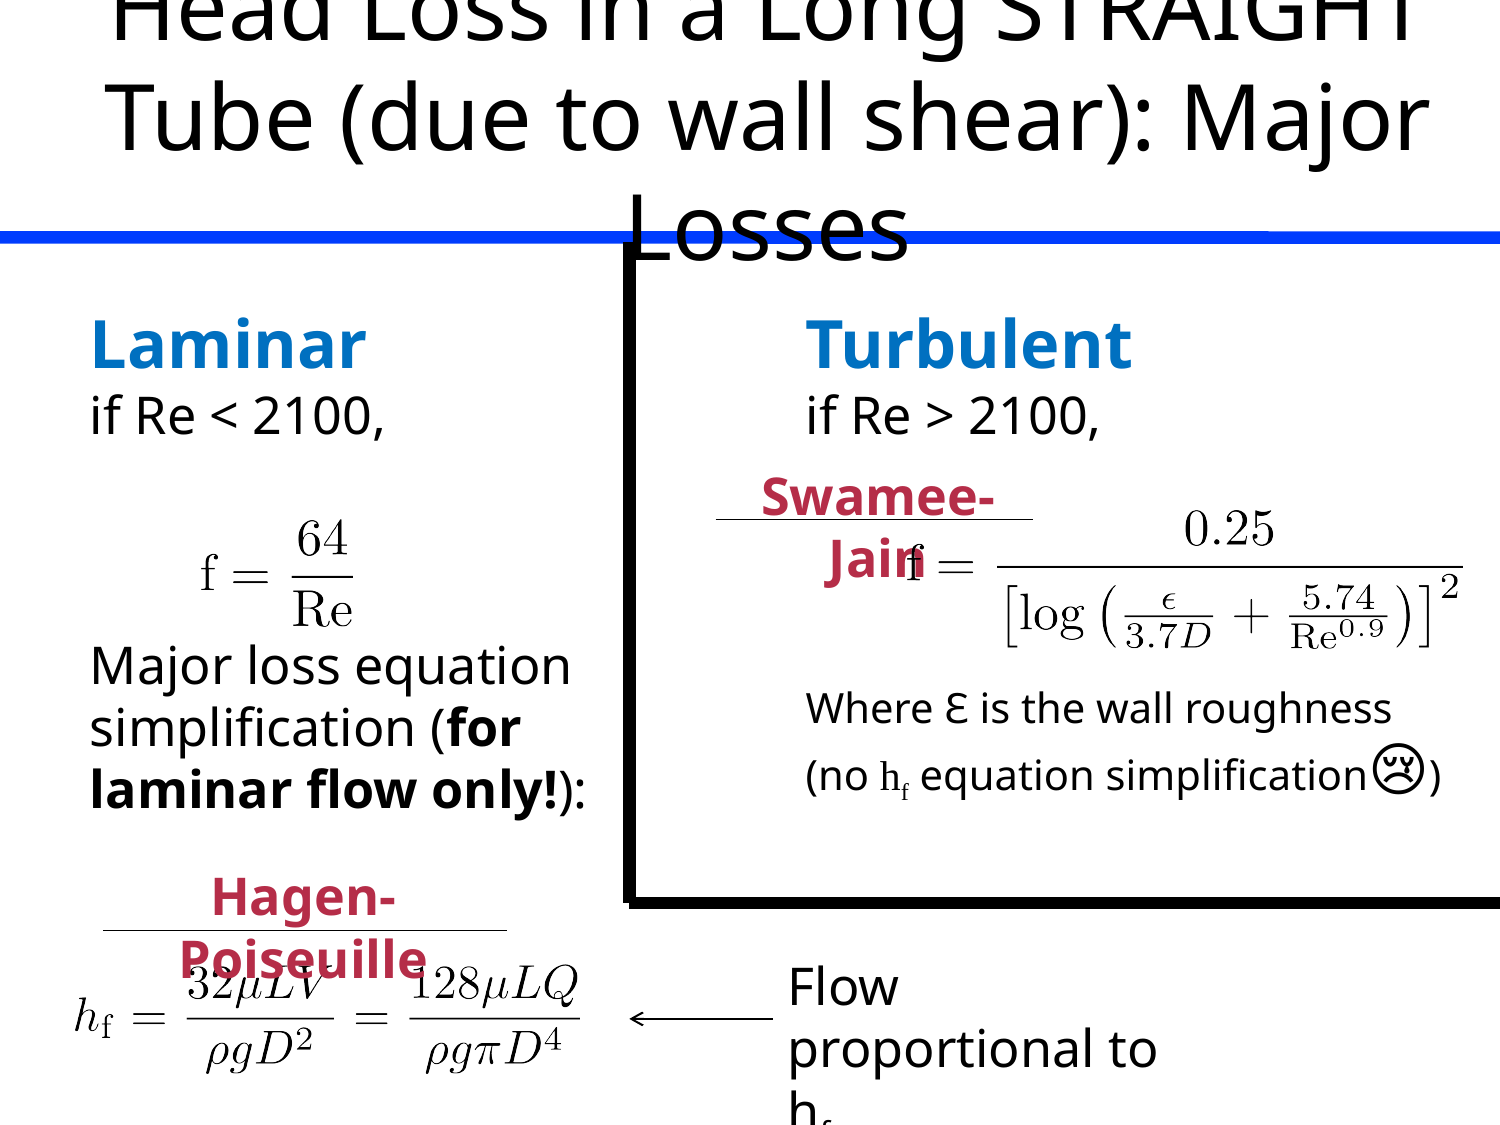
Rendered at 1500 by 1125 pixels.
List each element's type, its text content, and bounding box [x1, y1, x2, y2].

picture [74, 964, 580, 1074]
title Head Loss in a Long STRAIGHT Tube (due to wall shear): Major Losses [0, 20, 1500, 208]
picture [200, 519, 353, 628]
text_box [629, 241, 1500, 904]
text_box Hagen-Poiseuille [93, 856, 514, 940]
text_box Flow proportional to hf [772, 946, 1212, 1125]
text_box Laminar if Re < 2100, Major loss equation simplification (for laminar flow only!): [74, 294, 623, 827]
